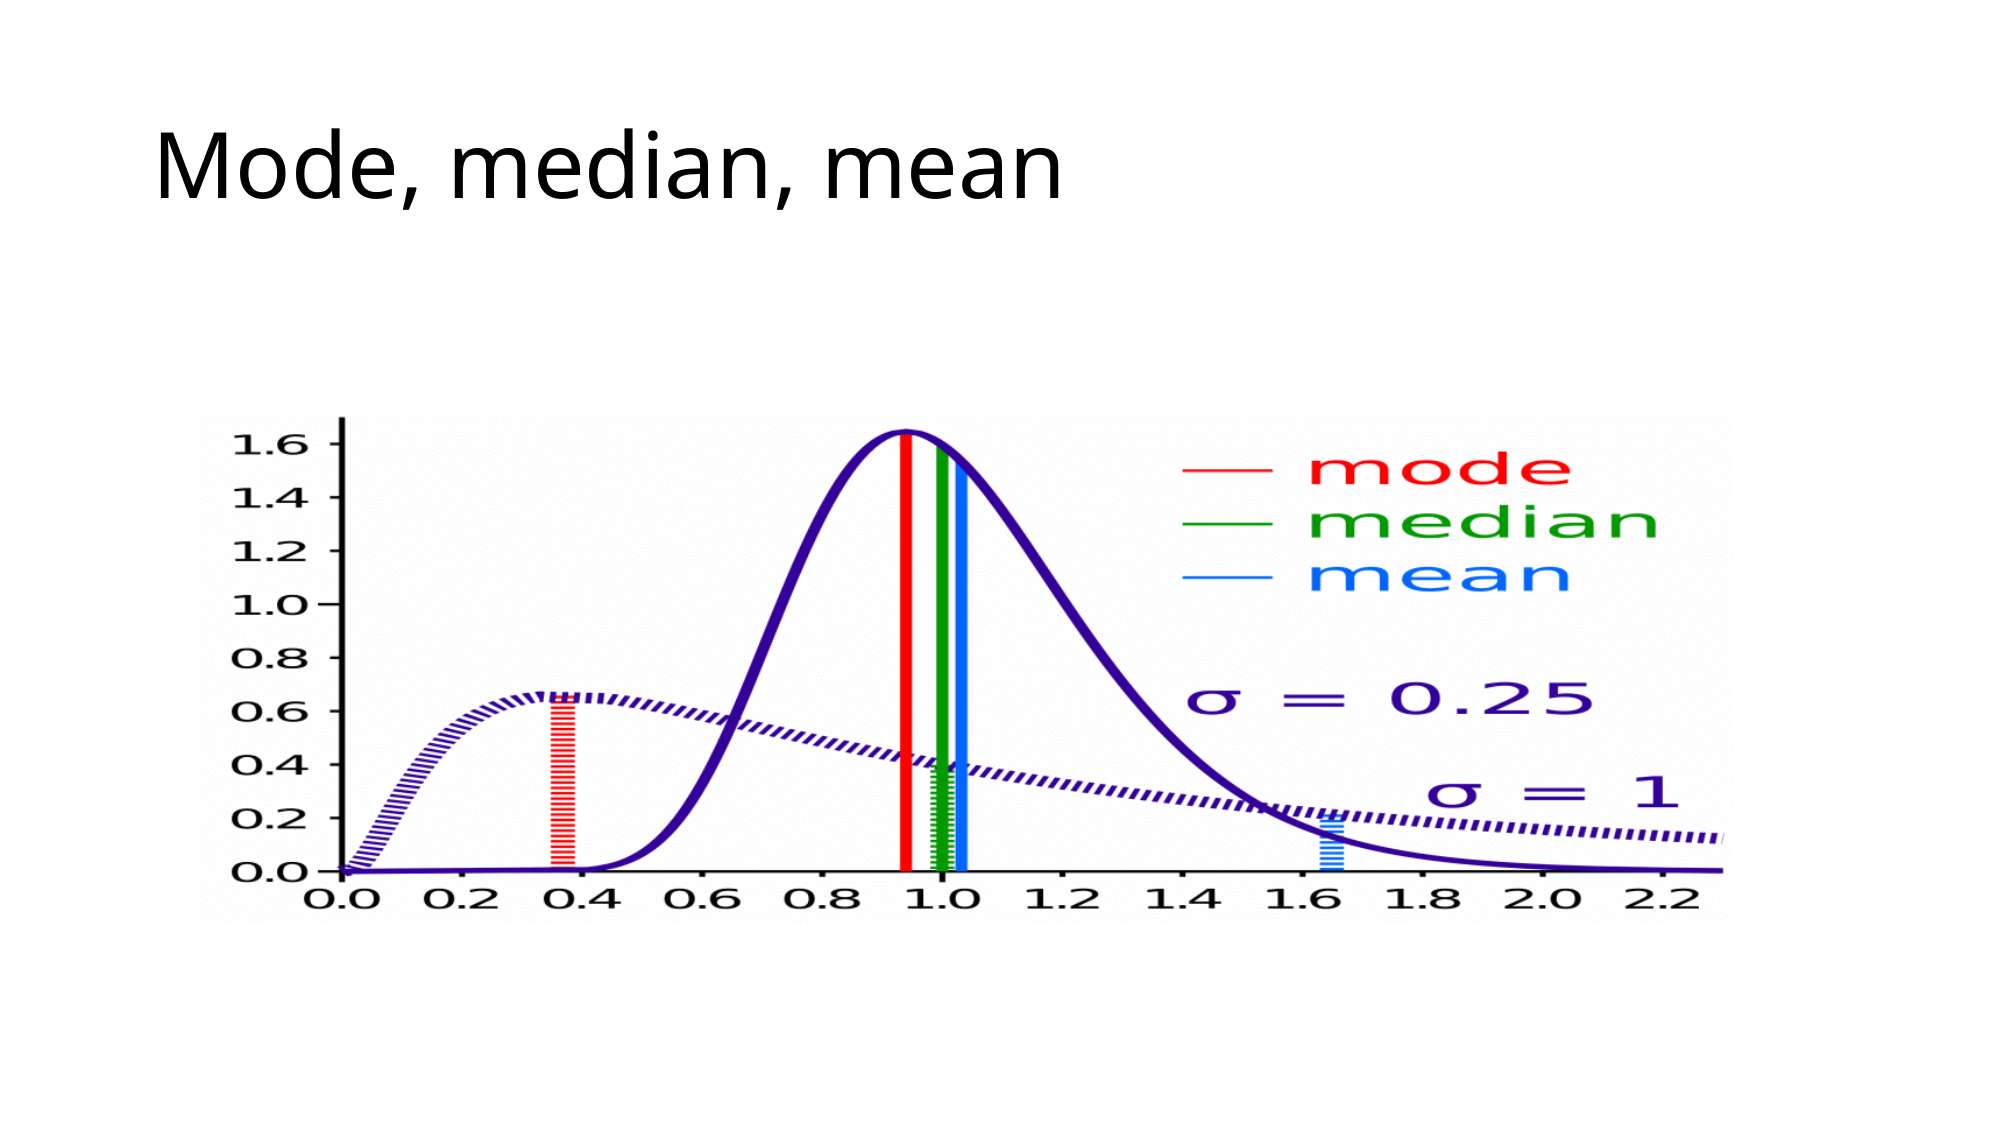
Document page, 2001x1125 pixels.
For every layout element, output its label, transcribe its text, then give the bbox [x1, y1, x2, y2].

picture [198, 412, 1735, 925]
title Mode, median, mean [137, 59, 1863, 278]
